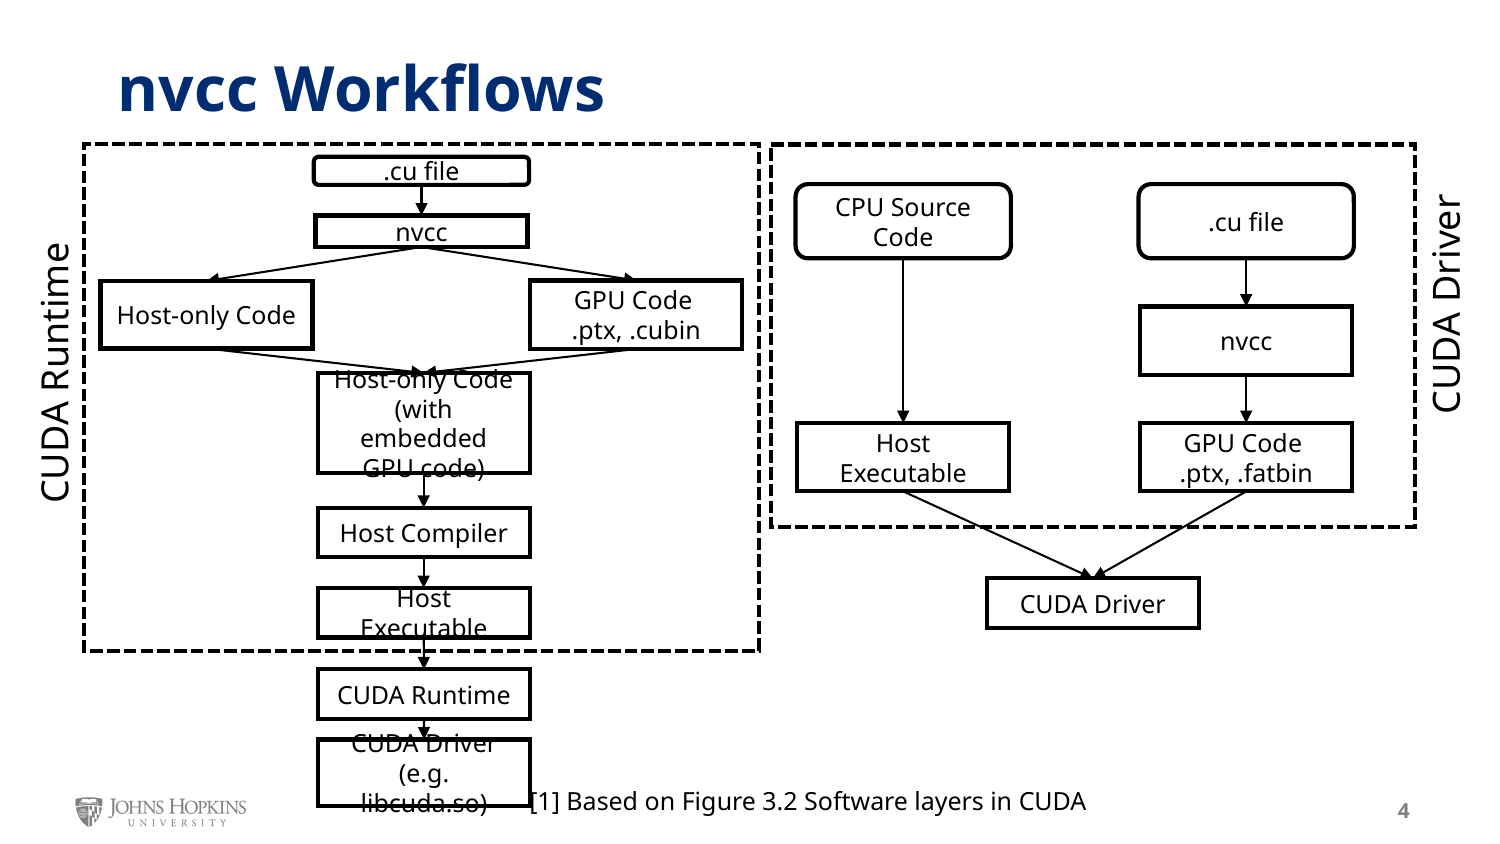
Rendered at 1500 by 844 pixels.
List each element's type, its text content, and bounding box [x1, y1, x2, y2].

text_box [770, 144, 1476, 629]
text_box [1] Based on Figure 3.2 Software layers in CUDA [514, 778, 1103, 823]
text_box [23, 144, 759, 807]
title nvcc Workflows [103, 45, 1397, 208]
